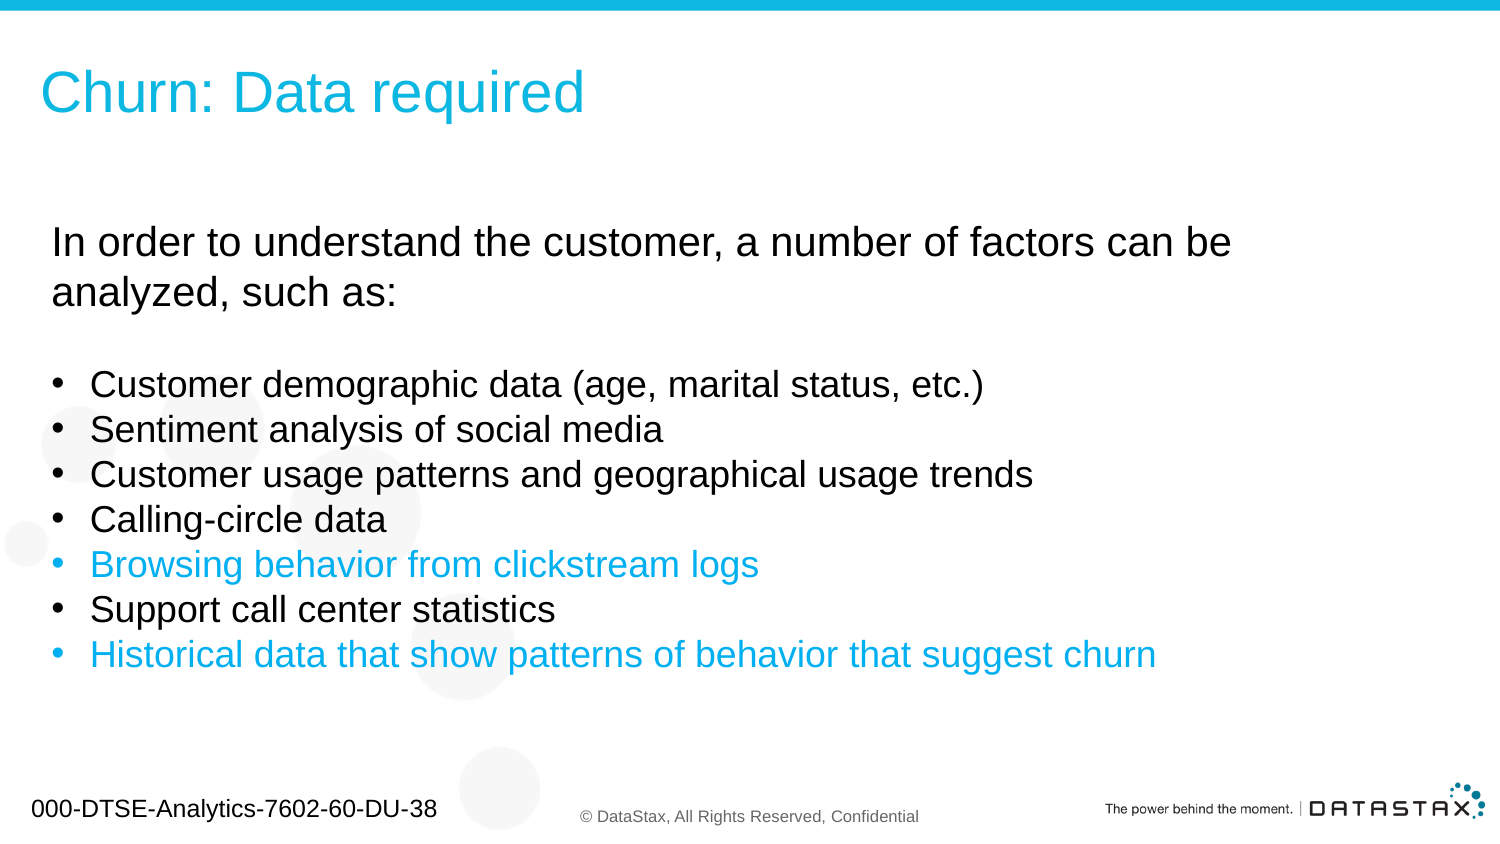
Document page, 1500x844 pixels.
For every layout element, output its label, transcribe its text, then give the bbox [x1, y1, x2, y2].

slide_number 000-DTSE-Analytics-7602-60-DU-38 [16, 785, 720, 831]
picture [1090, 767, 1500, 834]
title Churn: Data required [40, 50, 791, 141]
text_box In order to understand the customer, a number of factors can be analyzed, such as: Customer demographic data (age, marital status, etc.) Sentiment analysis of social media Customer usage patterns and geographical usage trends Calling-circle data Browsing behavior from clickstream logs Support call center statistics Historical data that show patterns of behavior that suggest churn [36, 207, 1340, 683]
